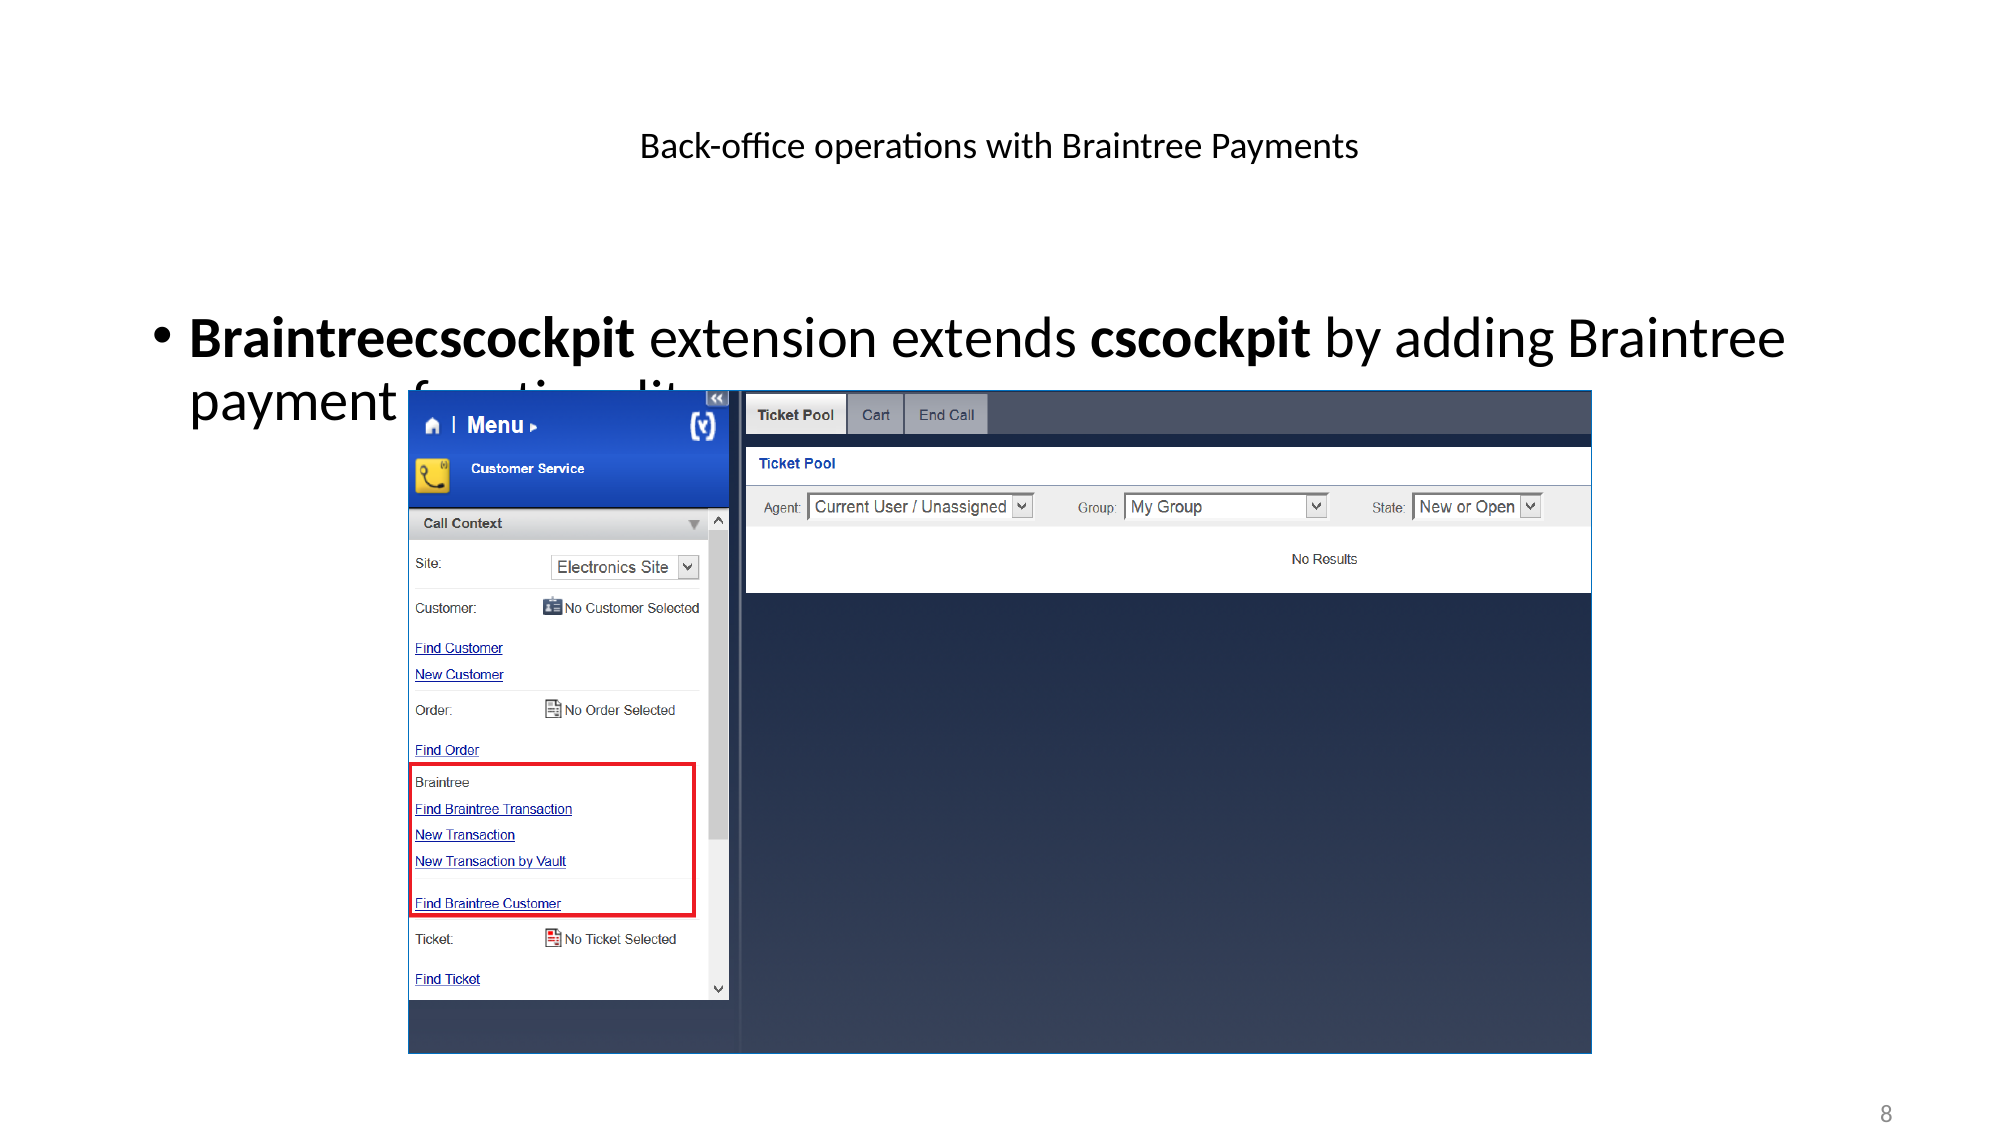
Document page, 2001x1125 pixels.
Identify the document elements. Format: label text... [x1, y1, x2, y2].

list Braintreecscockpit extension extends cscockpit by adding Braintree payment functionality. [137, 299, 1863, 1014]
slide_number 83 [1864, 1103, 1899, 1122]
picture [408, 390, 1592, 1054]
title Back-office operations with Braintree Payments [137, 59, 1863, 278]
